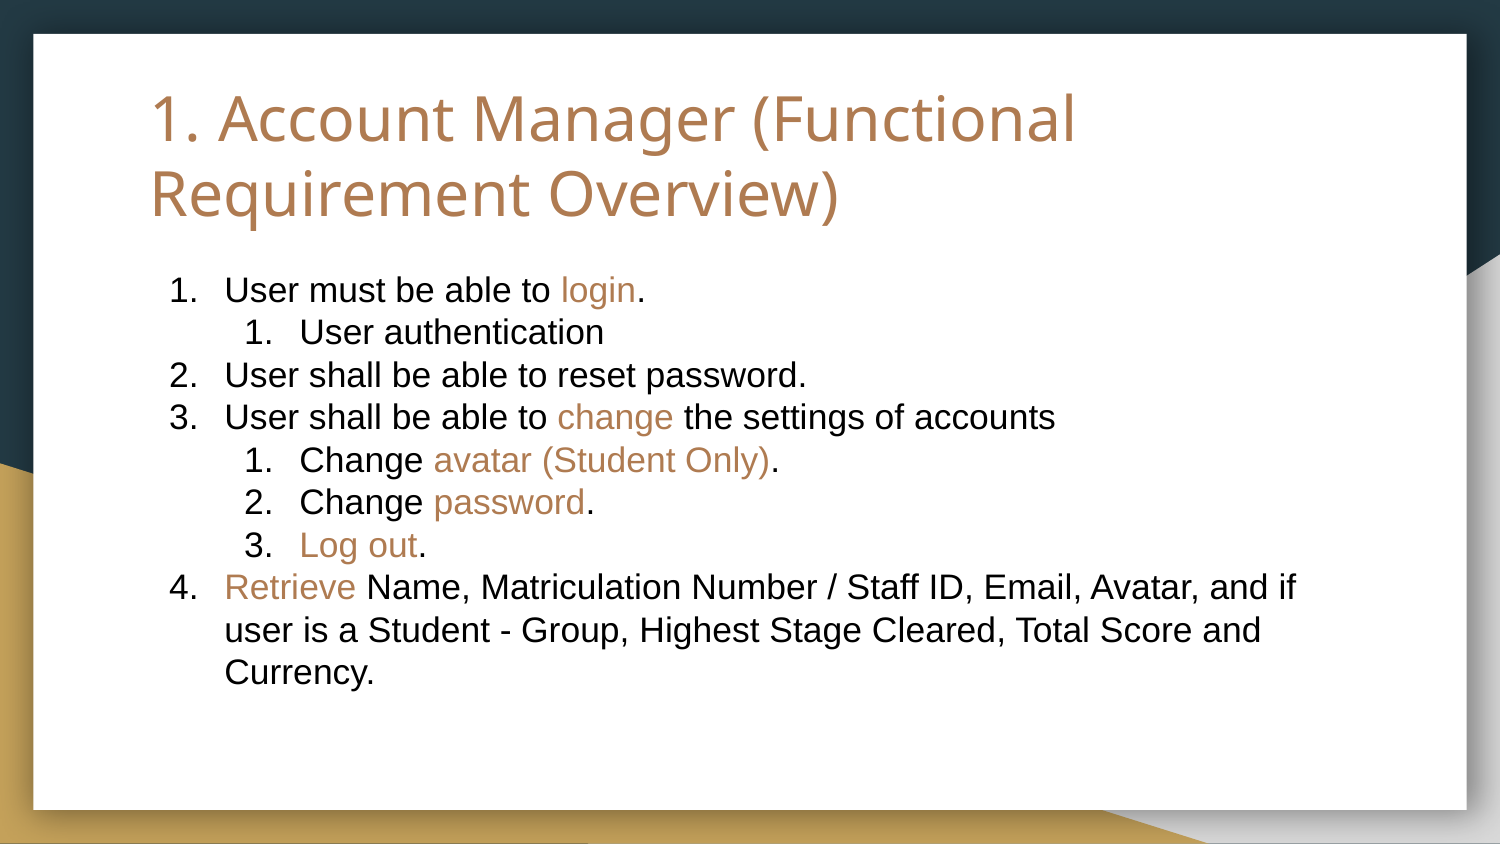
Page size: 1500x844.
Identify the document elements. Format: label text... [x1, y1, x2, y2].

list User must be able to login. User authentication User shall be able to reset password. User shall be able to change the settings of accounts Change avatar (Student Only). Change password. Log out. Retrieve Name, Matriculation Number / Staff ID, Email, Avatar, and if user is a Student - Group, Highest Stage Cleared, Total Score and Currency. [134, 251, 1366, 654]
title 1. Account Manager (Functional Requirement Overview) [134, 63, 1366, 221]
